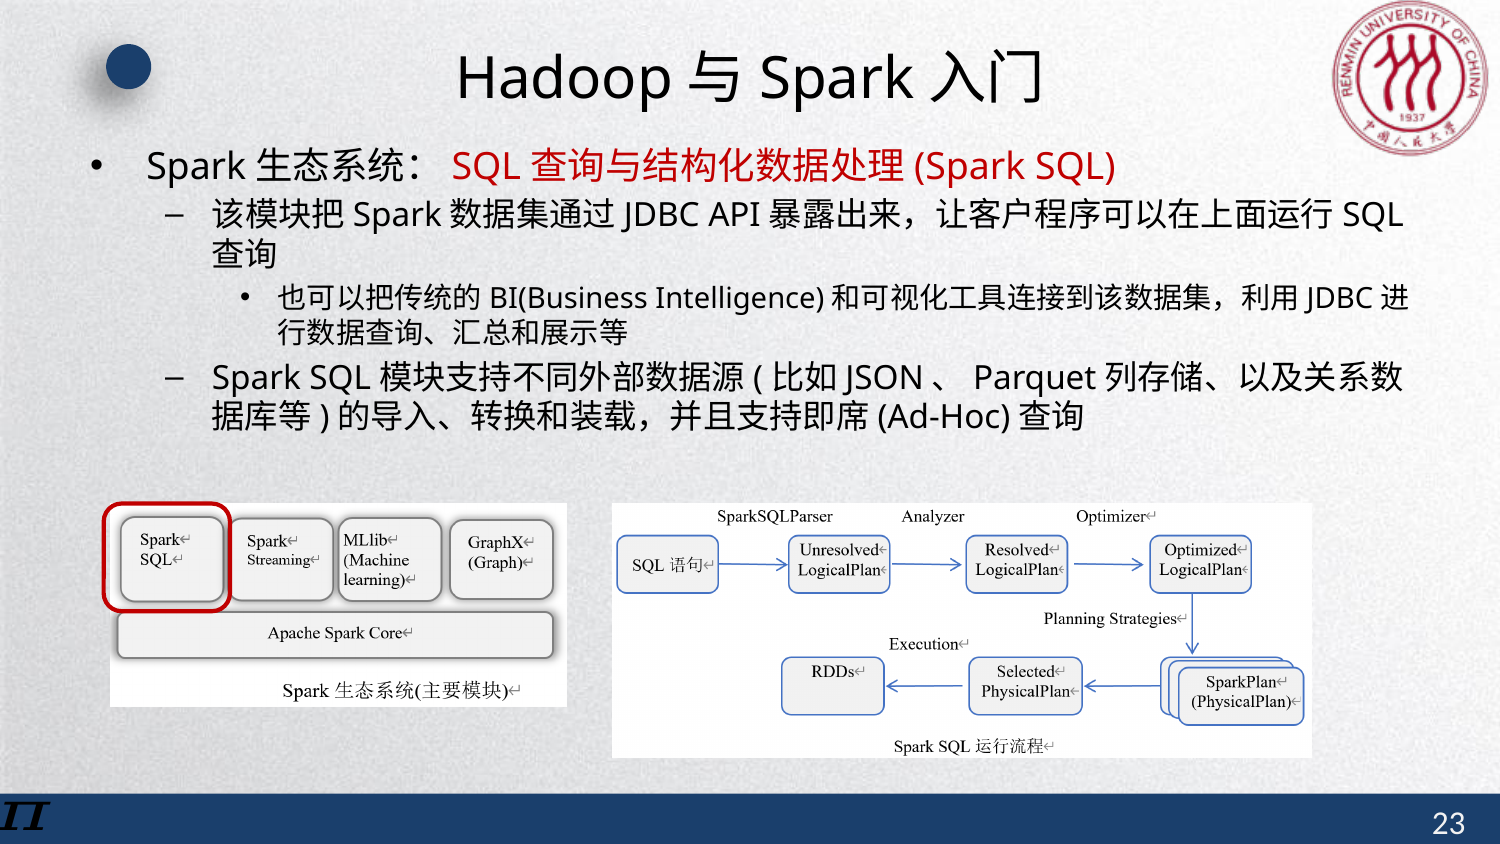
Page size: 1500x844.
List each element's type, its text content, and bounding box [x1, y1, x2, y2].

title Hadoop与Spark入门 [75, 33, 1425, 116]
picture [0, 0, 1500, 793]
text_box [101, 510, 105, 605]
list Spark生态系统：SQL查询与结构化数据处理(Spark SQL) 该模块把Spark数据集通过JDBC API暴露出来，让客户程序可以在上面运行SQL查询 也可以把传统的BI(Business Intelligence)和可视化工具连接到该数据集，利用JDBC进行数据查询、汇总和展示等 Spark SQL模块支持不同外部数据源(比如JSON、Parquet列存储、以及关系数据库等)的导入、转换和装载，并且支持即席(Ad-Hoc)查询 [75, 134, 1425, 781]
